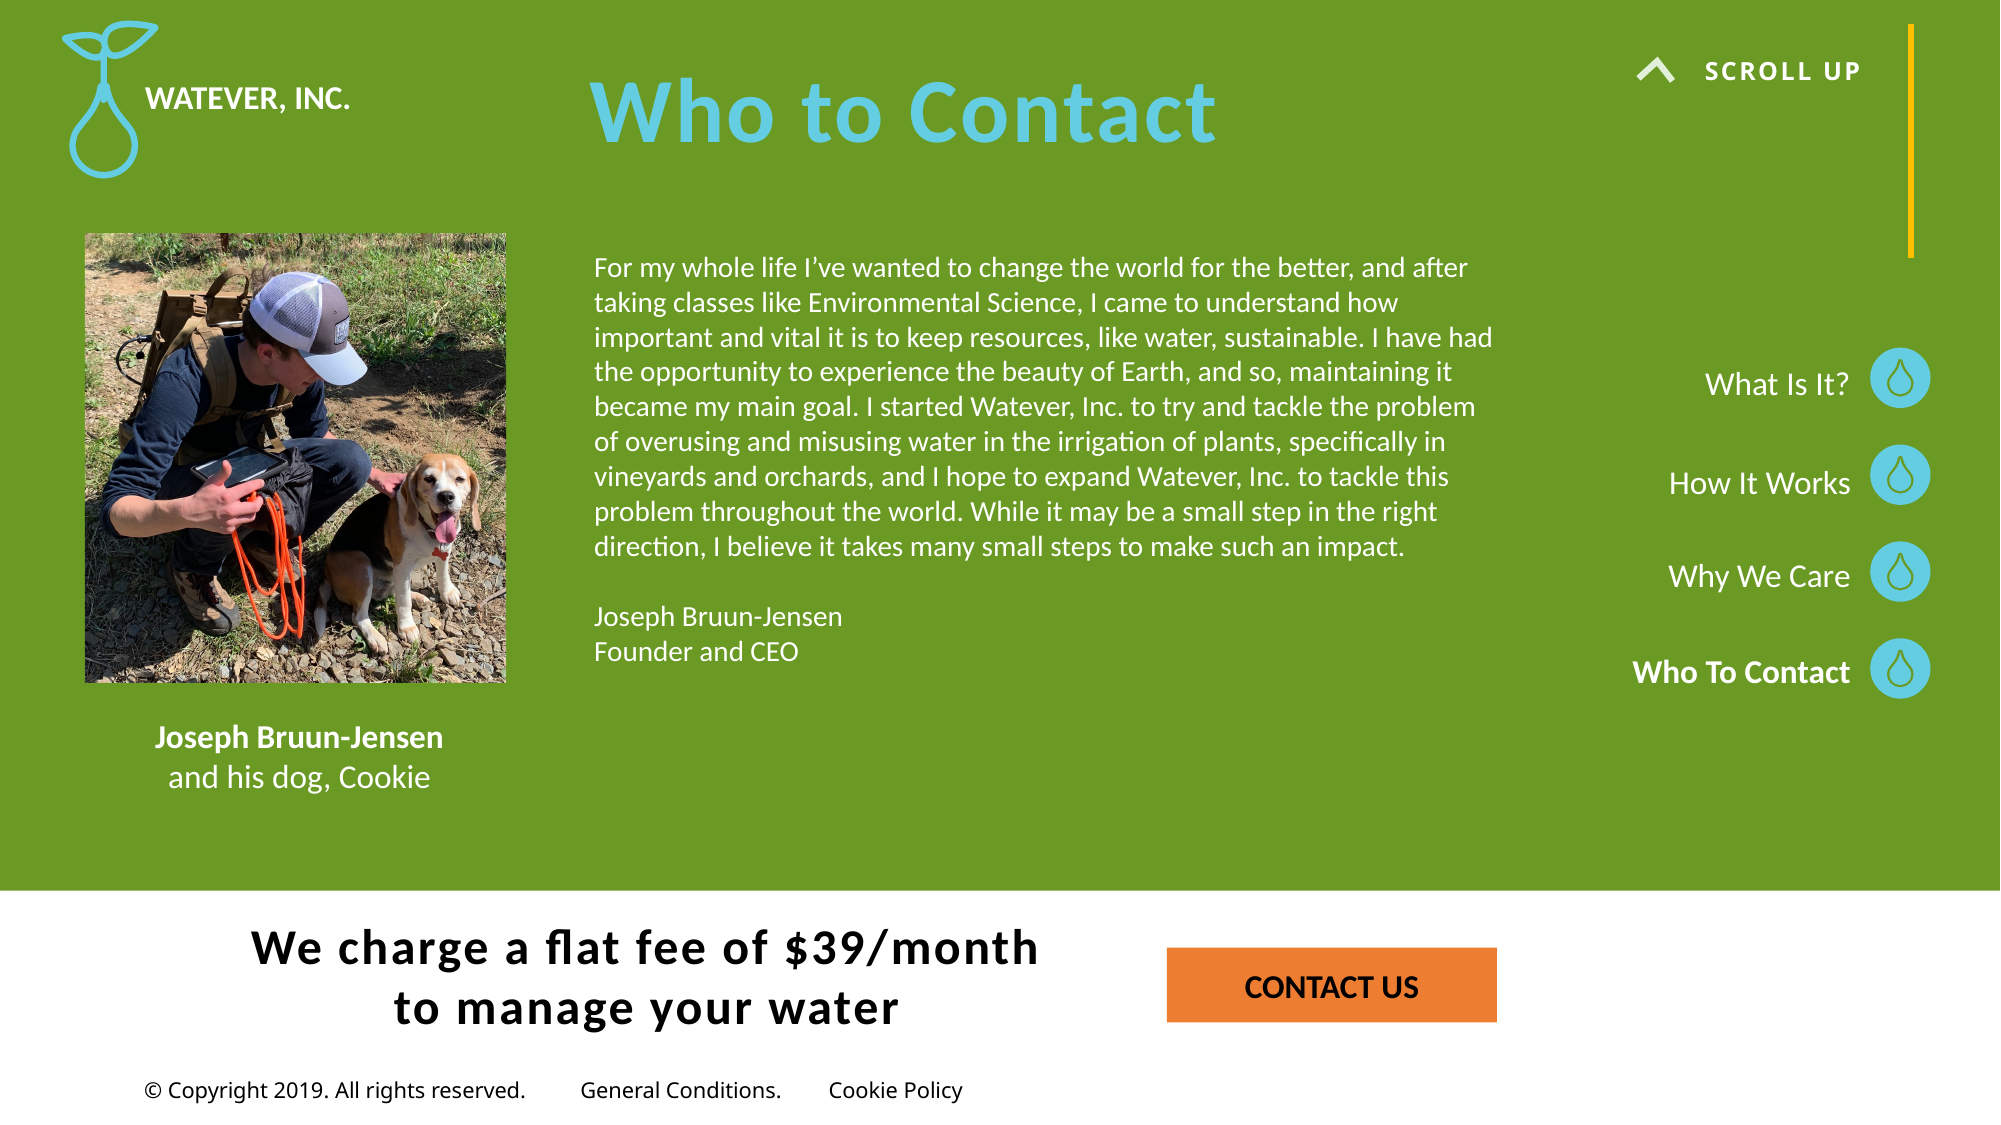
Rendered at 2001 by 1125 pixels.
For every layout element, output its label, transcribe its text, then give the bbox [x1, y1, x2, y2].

picture [84, 233, 507, 683]
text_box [1870, 541, 1931, 602]
text_box © Copyright 2019. All rights reserved. [129, 1069, 542, 1111]
text_box Who To Contact [1617, 643, 1866, 698]
text_box [1637, 59, 1674, 82]
text_box How It Works [1654, 453, 1866, 509]
text_box [61, 20, 159, 68]
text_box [1870, 444, 1931, 505]
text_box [1870, 638, 1931, 699]
text_box For my whole life I’ve wanted to change the world for the better, and after taking classes like Environmental Science, I came to understand how important and vital it is to keep resources, like water, sustainable. I have had the opportunity to experience the beauty of Earth, and so, maintaining it became my main goal. I started Watever, Inc. to try and tackle the problem of overusing and misusing water in the irrigation of plants, specifically in vineyards and orchards, and I hope to expand Watever, Inc. to tackle this problem throughout the world. While it may be a small step in the right direction, I believe it takes many small steps to make such an impact. Joseph Bruun-Jensen Founder and CEO [579, 240, 1520, 675]
text_box CONTACT US [1166, 947, 1498, 1024]
text_box Scroll up [1689, 47, 1876, 93]
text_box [1870, 347, 1931, 408]
text_box Joseph Bruun-Jensen and his dog, Cookie [84, 707, 515, 803]
text_box Why We Care [1653, 546, 1866, 602]
text_box [69, 93, 139, 179]
text_box We charge a flat fee of $39/month to manage your water [235, 907, 1057, 1043]
text_box Cookie Policy [813, 1069, 978, 1111]
text_box What Is It? [1690, 355, 1866, 410]
text_box [0, 0, 2000, 892]
text_box WATEVER, INC. [96, 68, 400, 124]
text_box Who to Contact [574, 43, 1233, 169]
text_box General Conditions. [565, 1069, 797, 1111]
